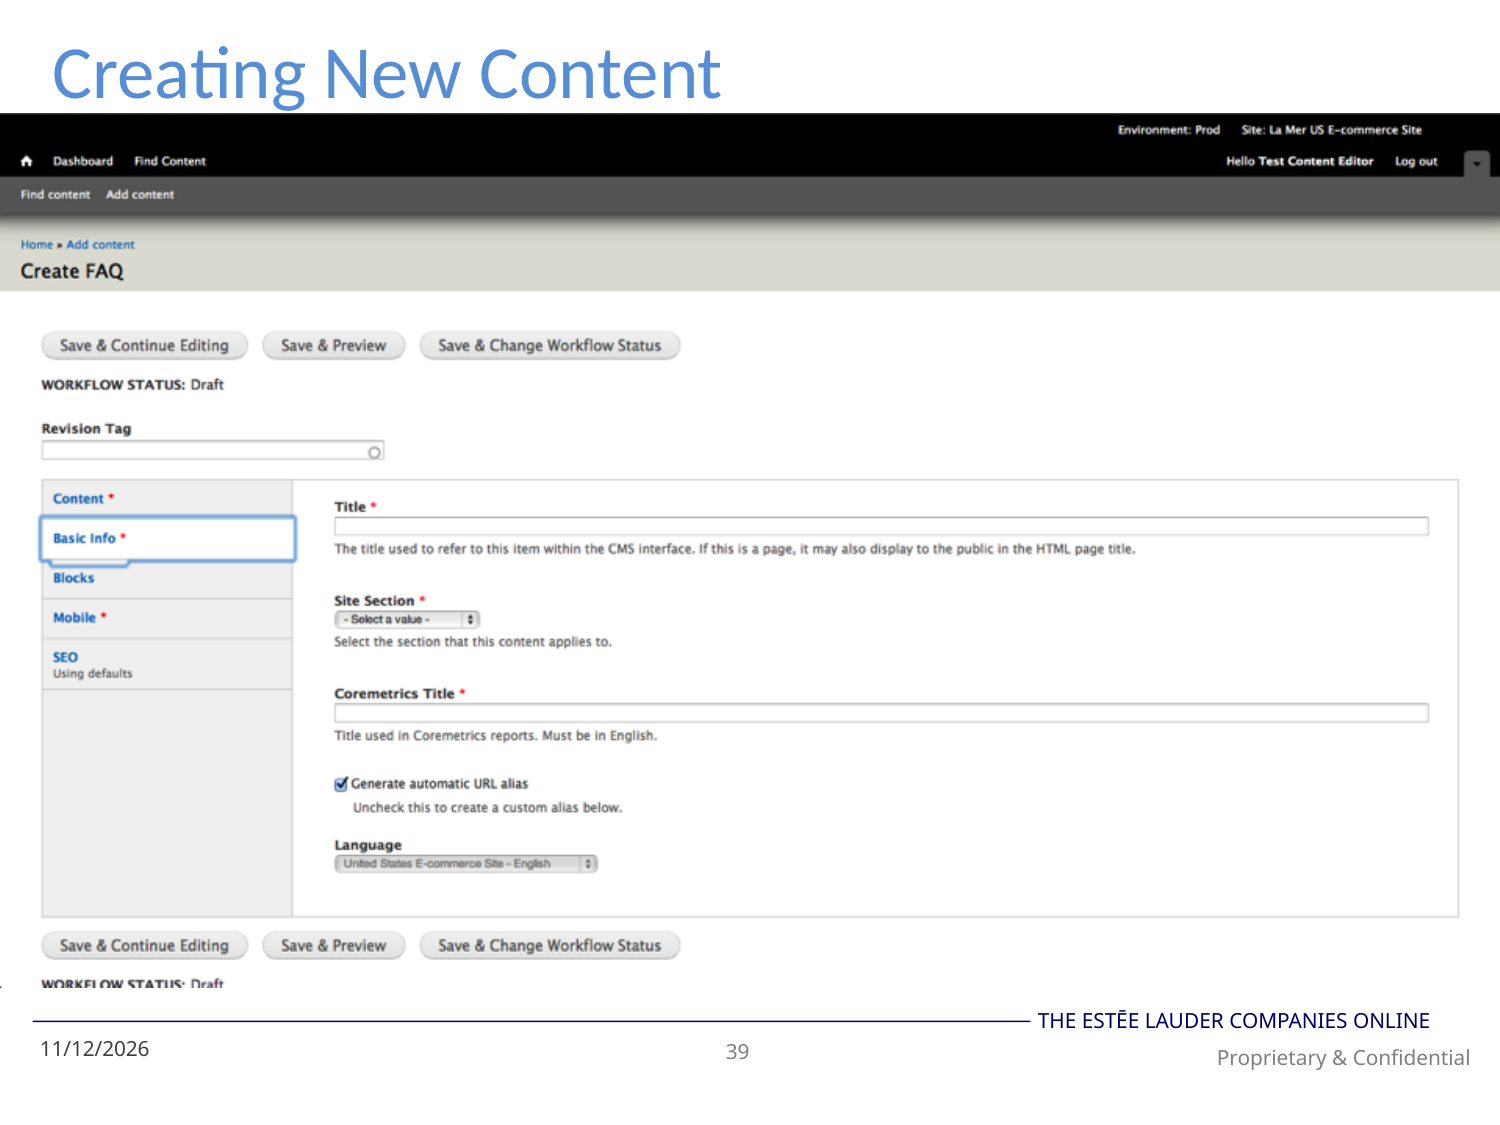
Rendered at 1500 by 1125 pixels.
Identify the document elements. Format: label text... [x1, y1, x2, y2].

title Creating New Content [37, 0, 1288, 112]
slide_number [24, 1020, 338, 1081]
picture [0, 113, 1500, 988]
